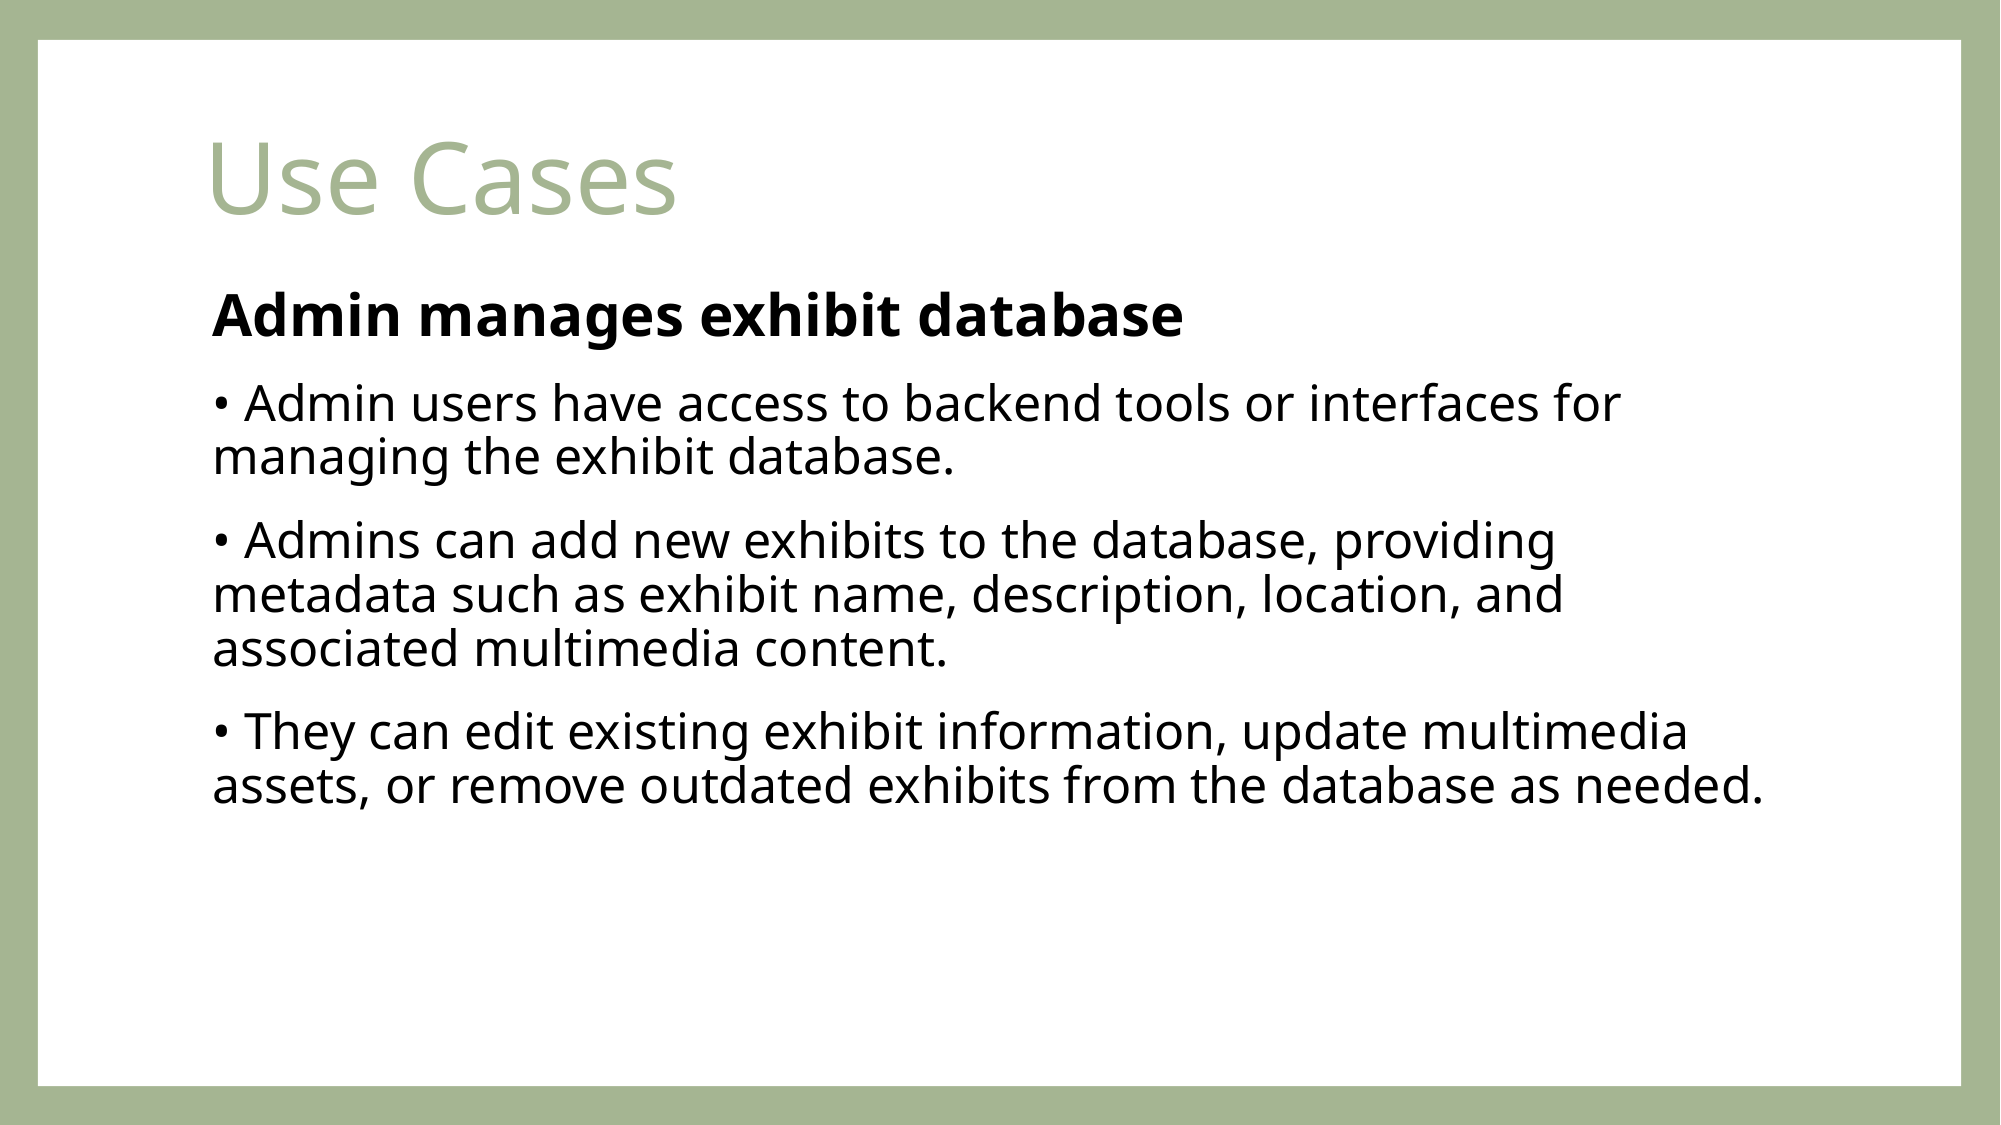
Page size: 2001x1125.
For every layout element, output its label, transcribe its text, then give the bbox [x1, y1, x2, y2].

list Admin manages exhibit database • Admin users have access to backend tools or interfaces for managing the exhibit database. • Admins can add new exhibits to the database, providing metadata such as exhibit name, description, location, and associated multimedia content. • They can edit existing exhibit information, update multimedia assets, or remove outdated exhibits from the database as needed. [189, 278, 1810, 941]
title Use Cases [189, 71, 1810, 278]
